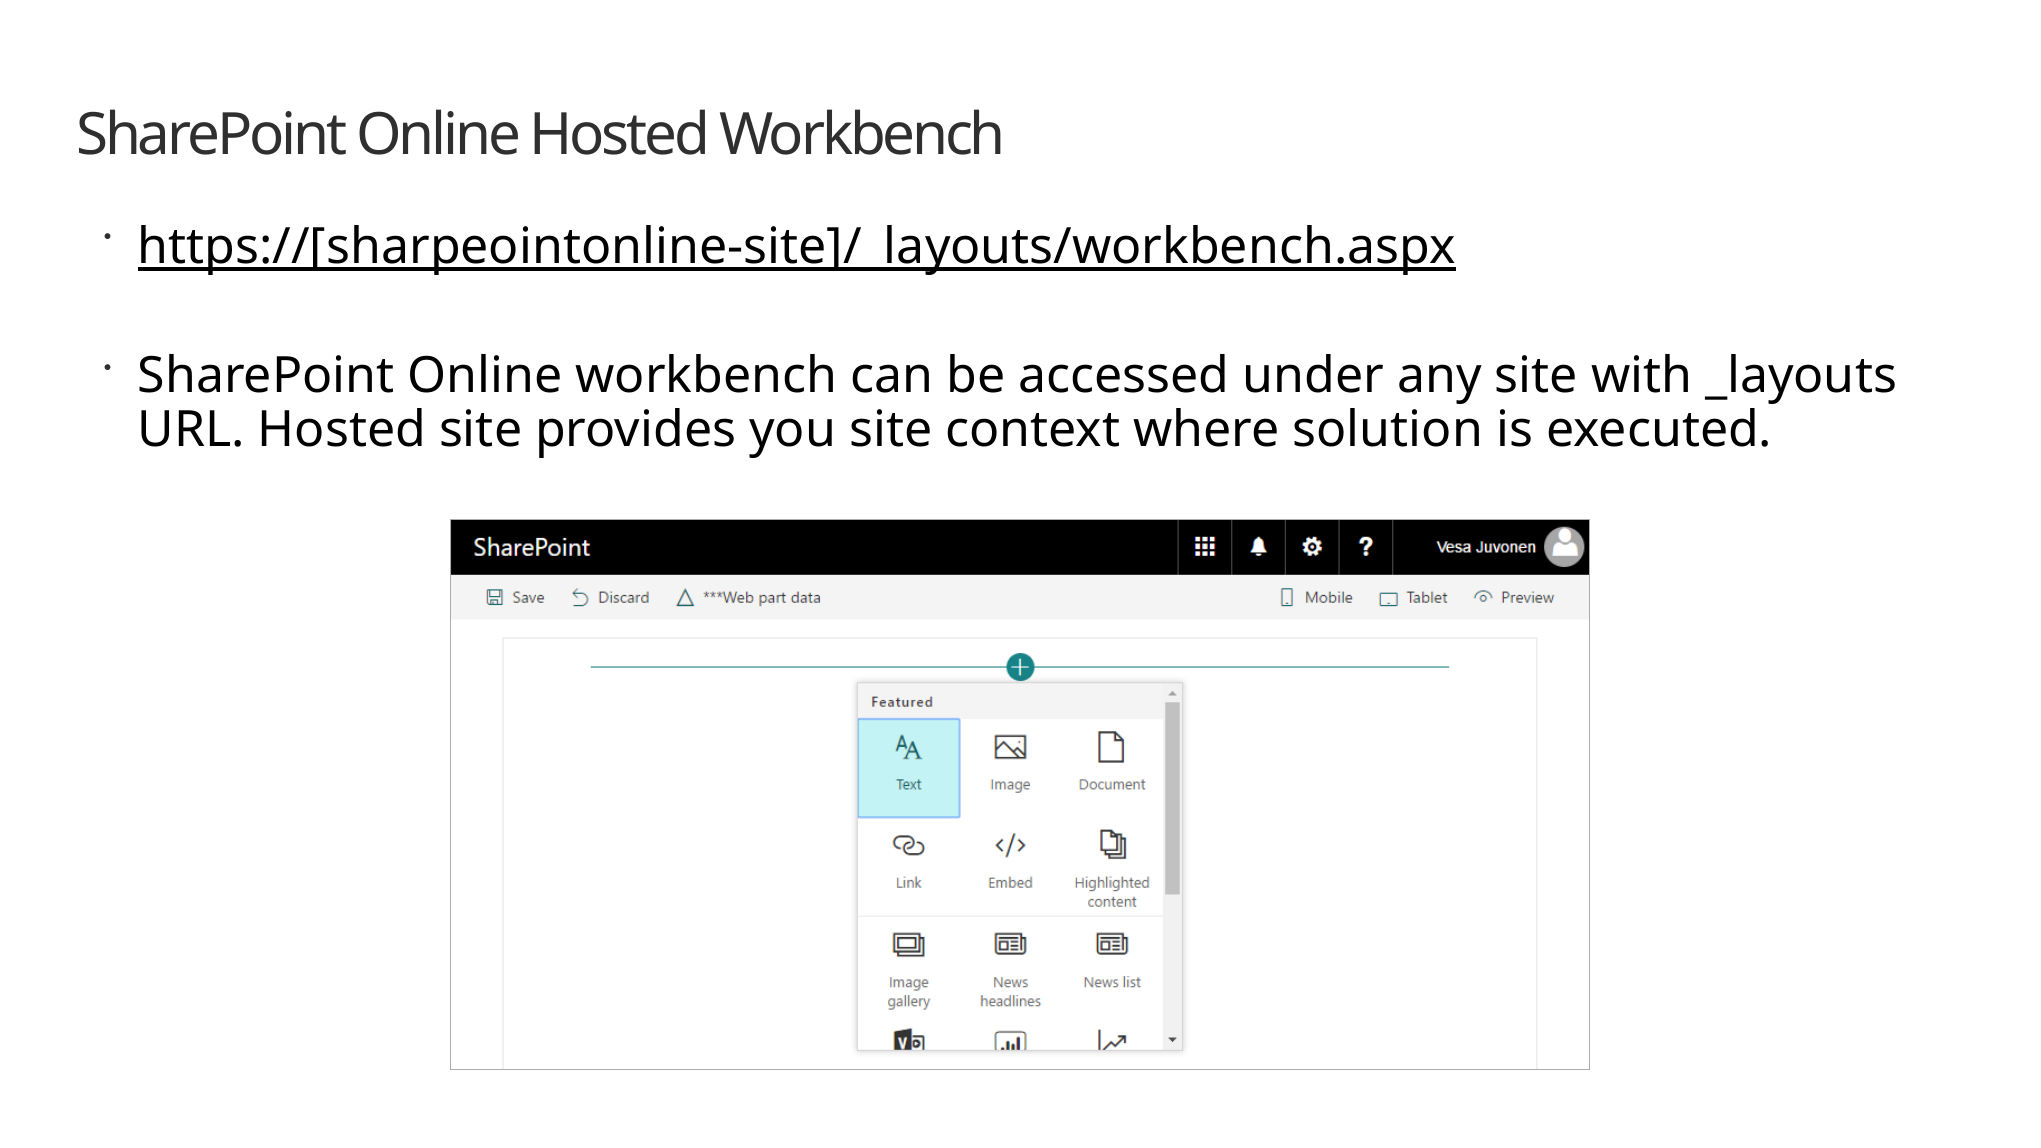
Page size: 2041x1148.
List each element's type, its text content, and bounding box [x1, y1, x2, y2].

picture [450, 519, 1590, 1071]
list https://[sharpeointonline-site]/_layouts/workbench.aspx SharePoint Online workbench can be accessed under any site with _layouts URL. Hosted site provides you site context where solution is executed. [76, 198, 1975, 456]
title SharePoint Online Hosted Workbench [76, 103, 1975, 172]
